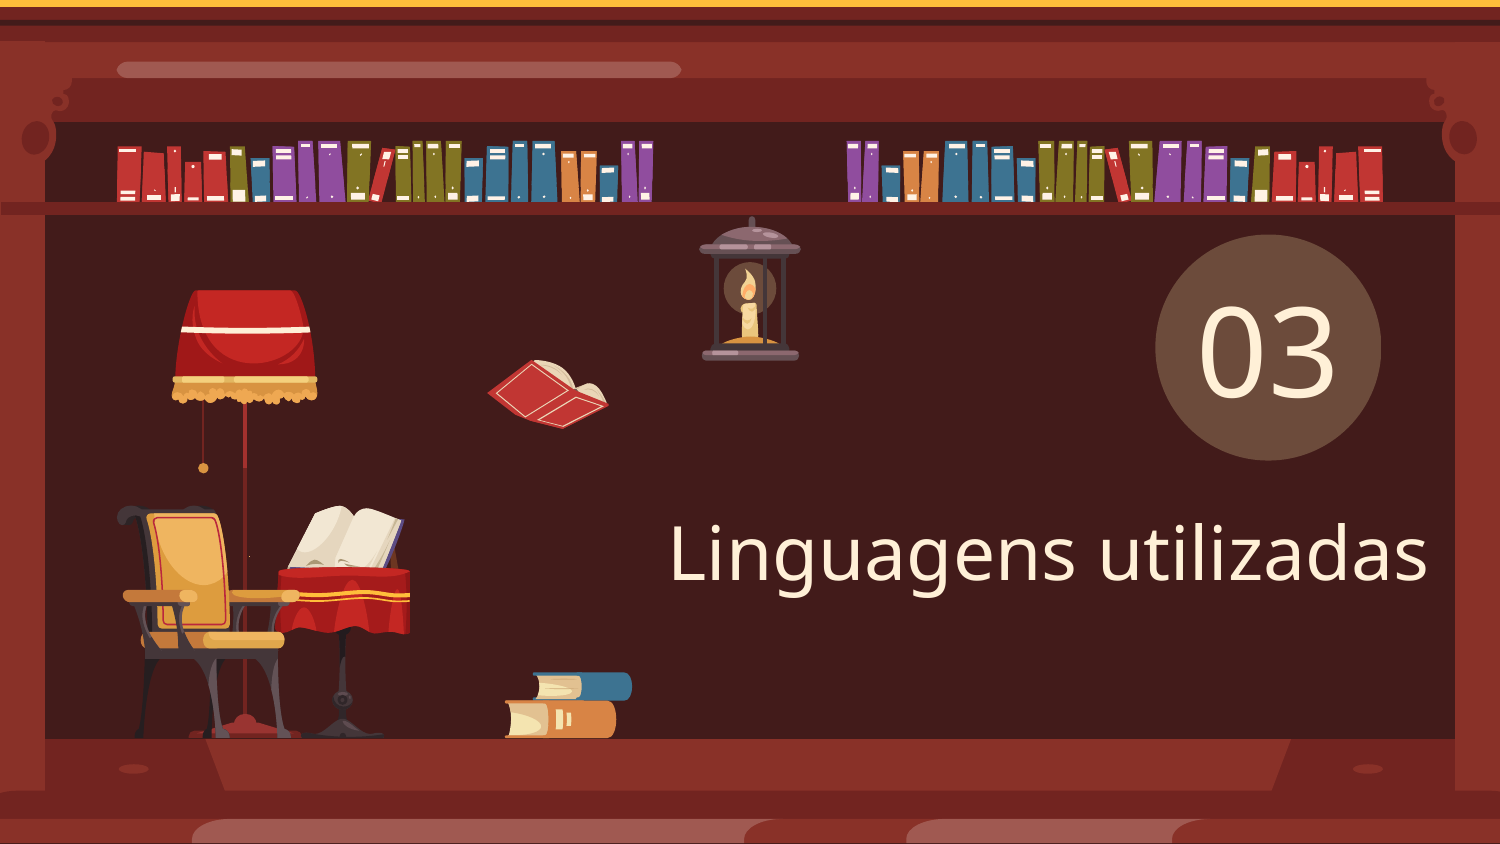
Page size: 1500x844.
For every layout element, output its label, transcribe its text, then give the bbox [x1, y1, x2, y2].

text_box [1, 201, 1500, 215]
text_box [1179, 417, 1358, 461]
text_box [116, 140, 654, 204]
title 03 [1161, 278, 1376, 417]
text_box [504, 672, 636, 739]
text_box [1376, 312, 1382, 382]
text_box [116, 290, 411, 739]
text_box [1155, 312, 1161, 383]
text_box [1179, 234, 1358, 278]
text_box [846, 140, 1384, 204]
title Linguagens utilizadas [648, 481, 1445, 620]
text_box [490, 363, 609, 427]
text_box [696, 215, 804, 361]
